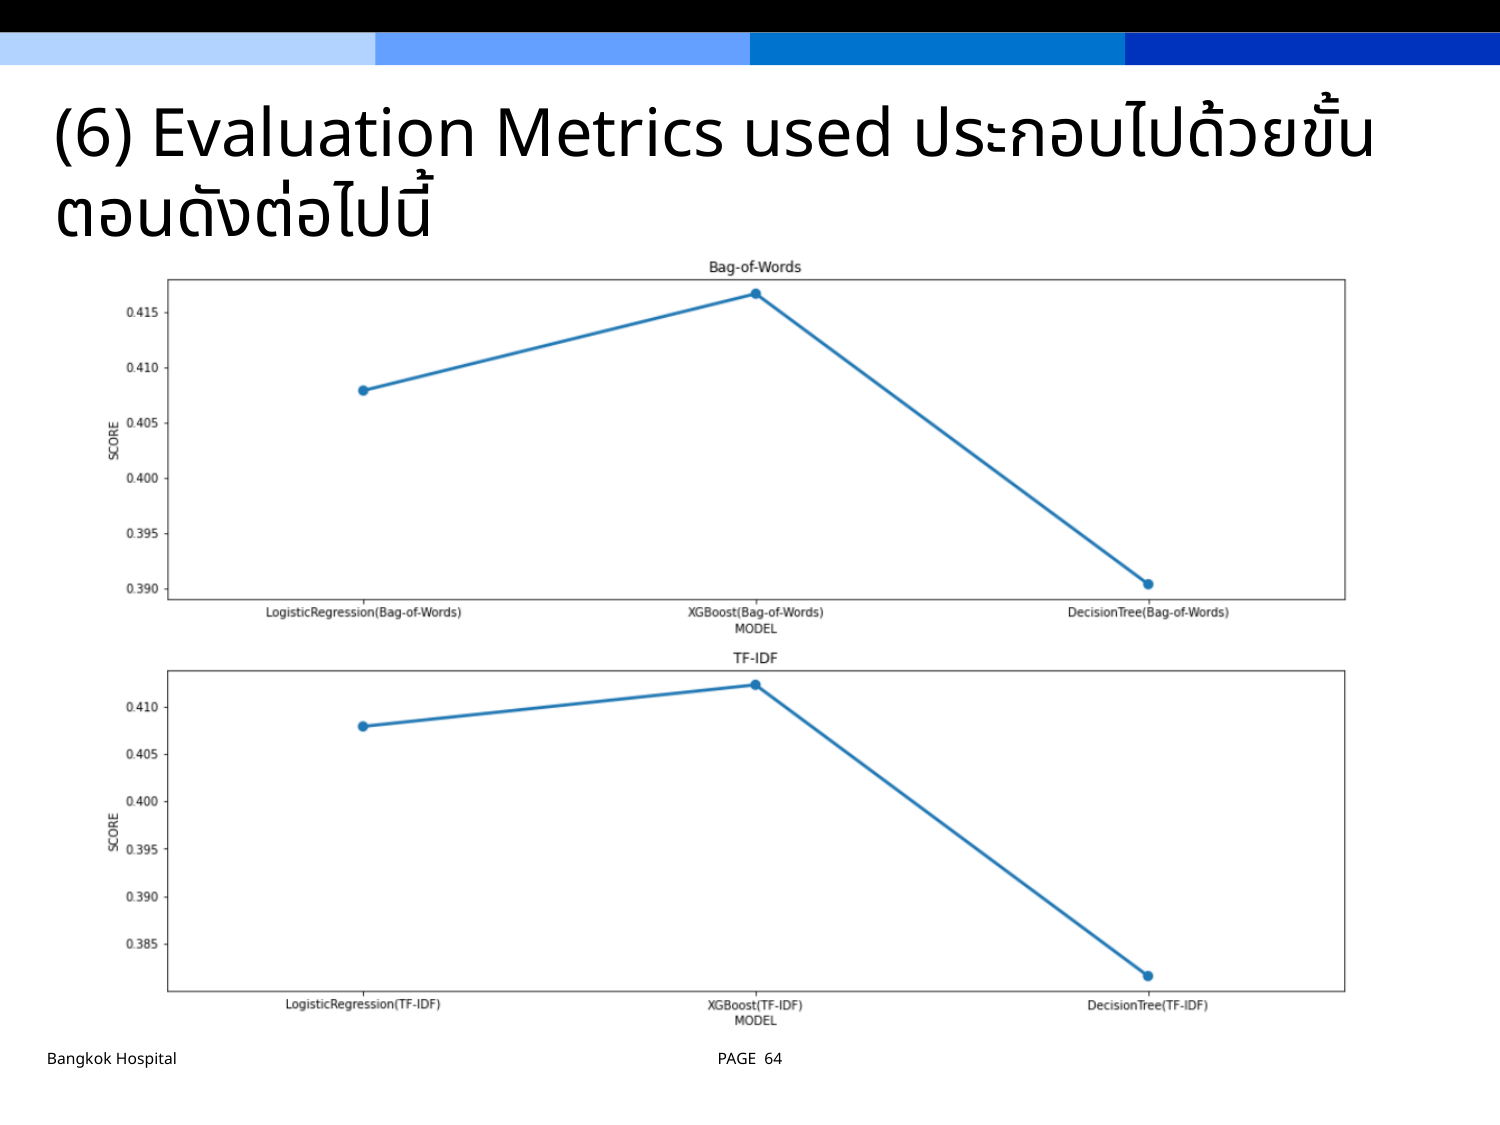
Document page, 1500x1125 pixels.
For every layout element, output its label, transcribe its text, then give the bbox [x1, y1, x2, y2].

footer Bangkok Hospital [31, 1039, 675, 1081]
slide_number PAGE 64 [687, 1044, 813, 1081]
list (6) Evaluation Metrics used ประกอบไปด้วยขั้นตอนดังต่อไปนี้ Evaluating the model [40, 81, 1455, 1027]
picture [86, 248, 1500, 1125]
